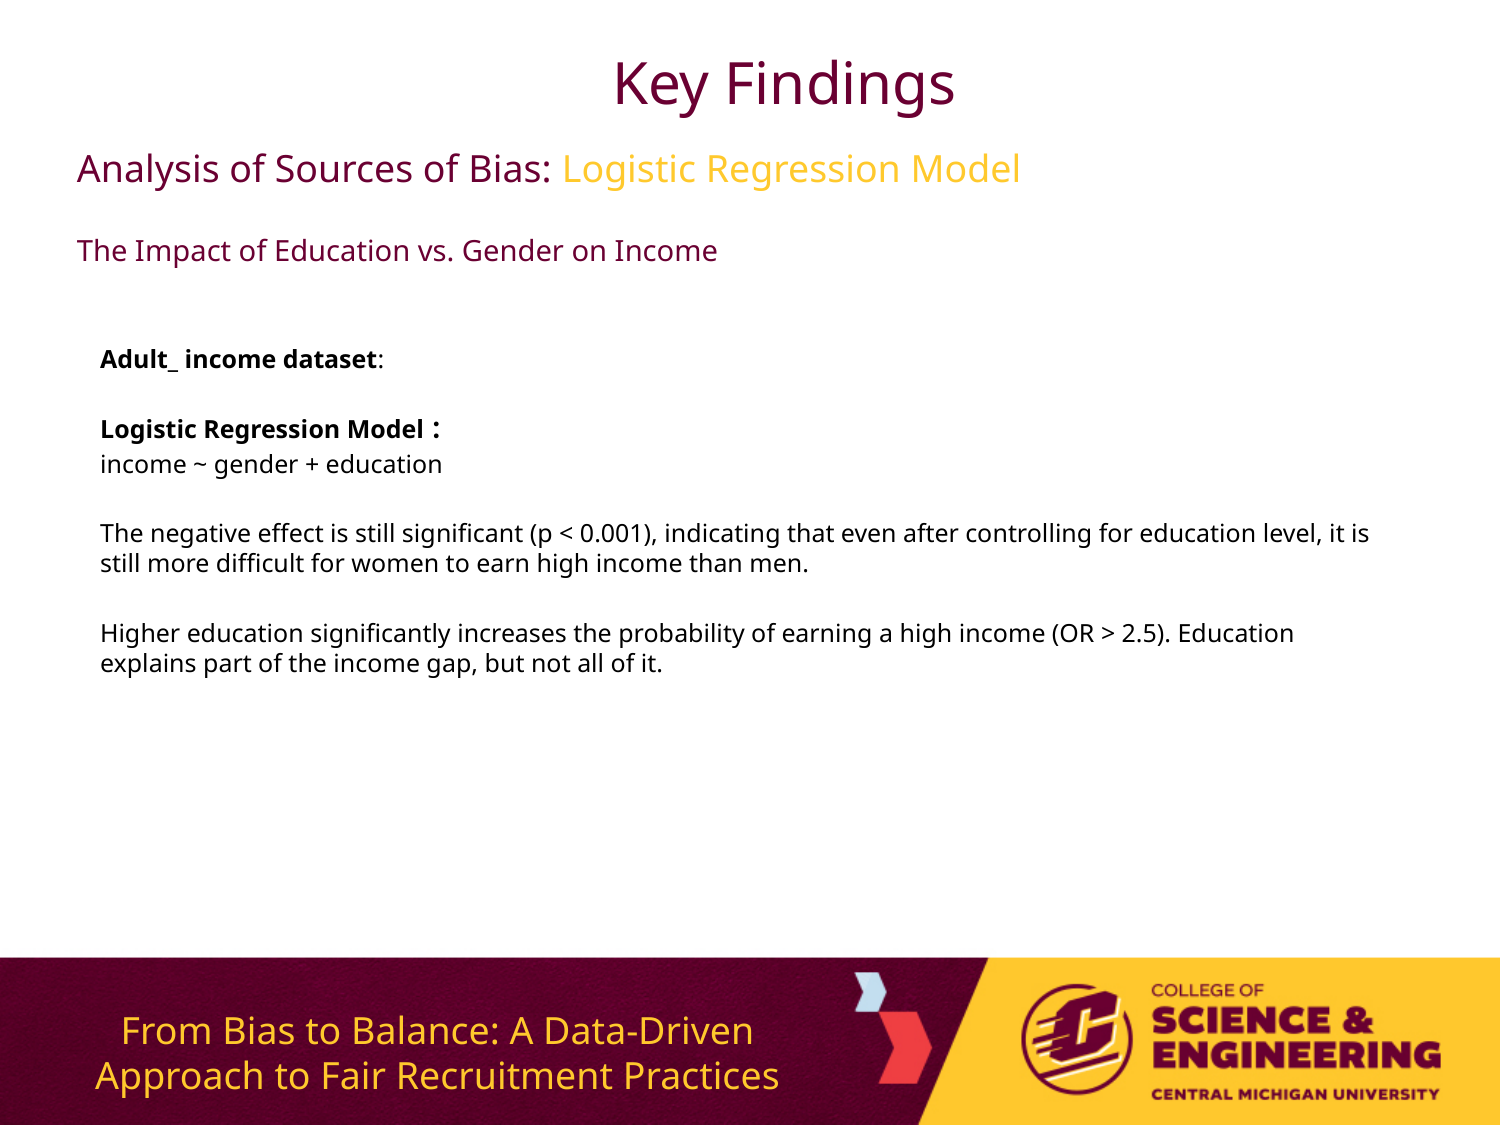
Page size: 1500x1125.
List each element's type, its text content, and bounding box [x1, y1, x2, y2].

text_box The Impact of Education vs. Gender on Income [61, 226, 1239, 273]
title Key Findings [300, 48, 1269, 114]
list Adult_ income dataset: Logistic Regression Model： income ~ gender + education The negative effect is still significant (p < 0.001), indicating that even after controlling for education level, it is still more difficult for women to earn high income than men. Higher education significantly increases the probability of earning a high income (OR > 2.5). Education explains part of the income gap, but not all of it. [85, 335, 1396, 829]
text_box From Bias to Balance: A Data-Driven Approach to Fair Recruitment Practices [40, 957, 835, 1125]
text_box Analysis of Sources of Bias: Logistic Regression Model [61, 138, 1404, 196]
picture [0, 0, 1500, 1125]
